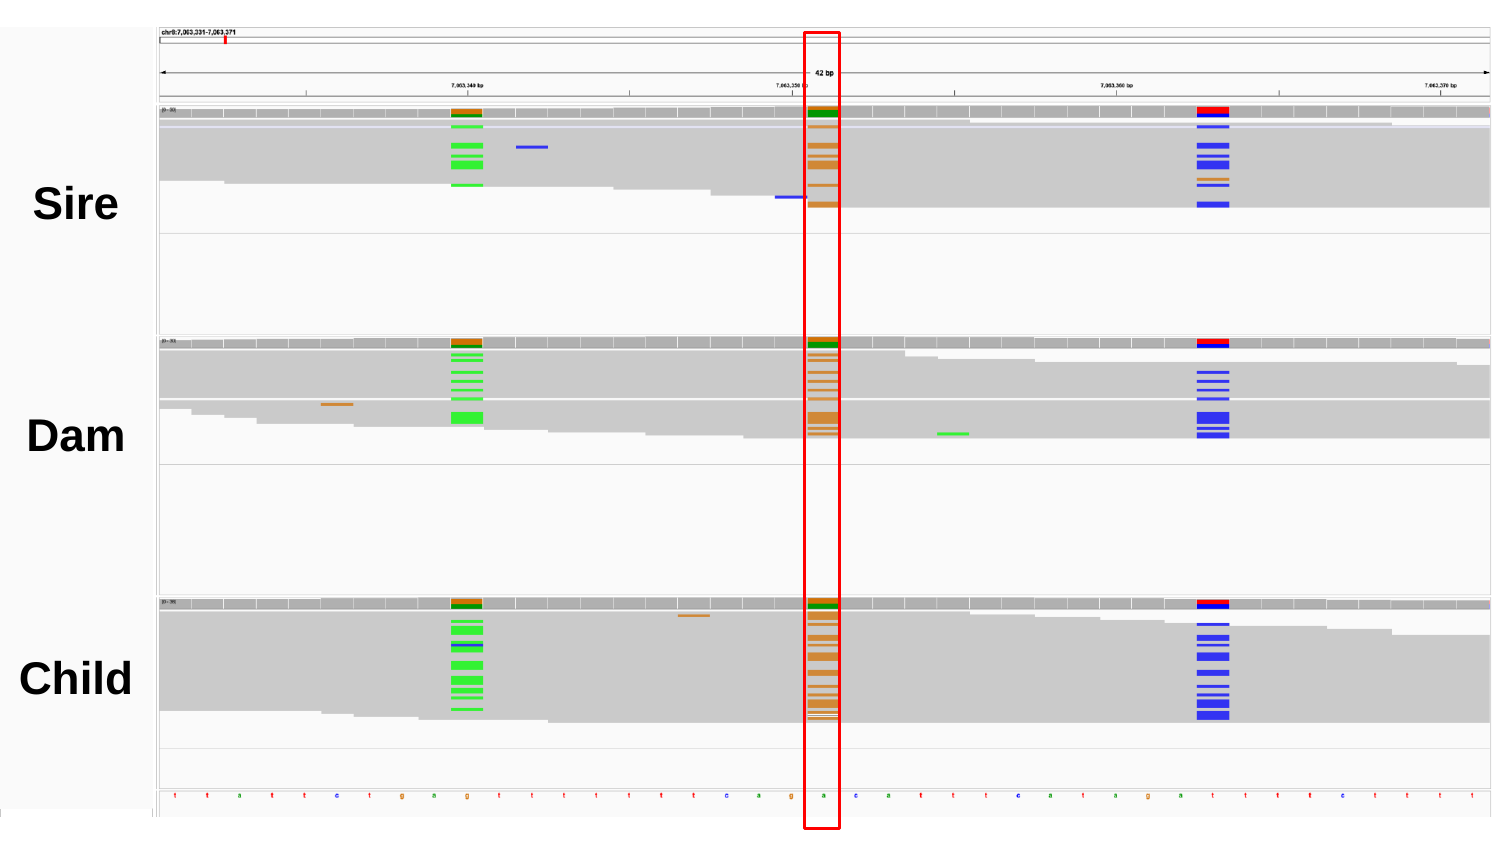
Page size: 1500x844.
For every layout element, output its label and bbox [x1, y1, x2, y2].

text_box [804, 825, 840, 829]
picture [0, 26, 1500, 817]
